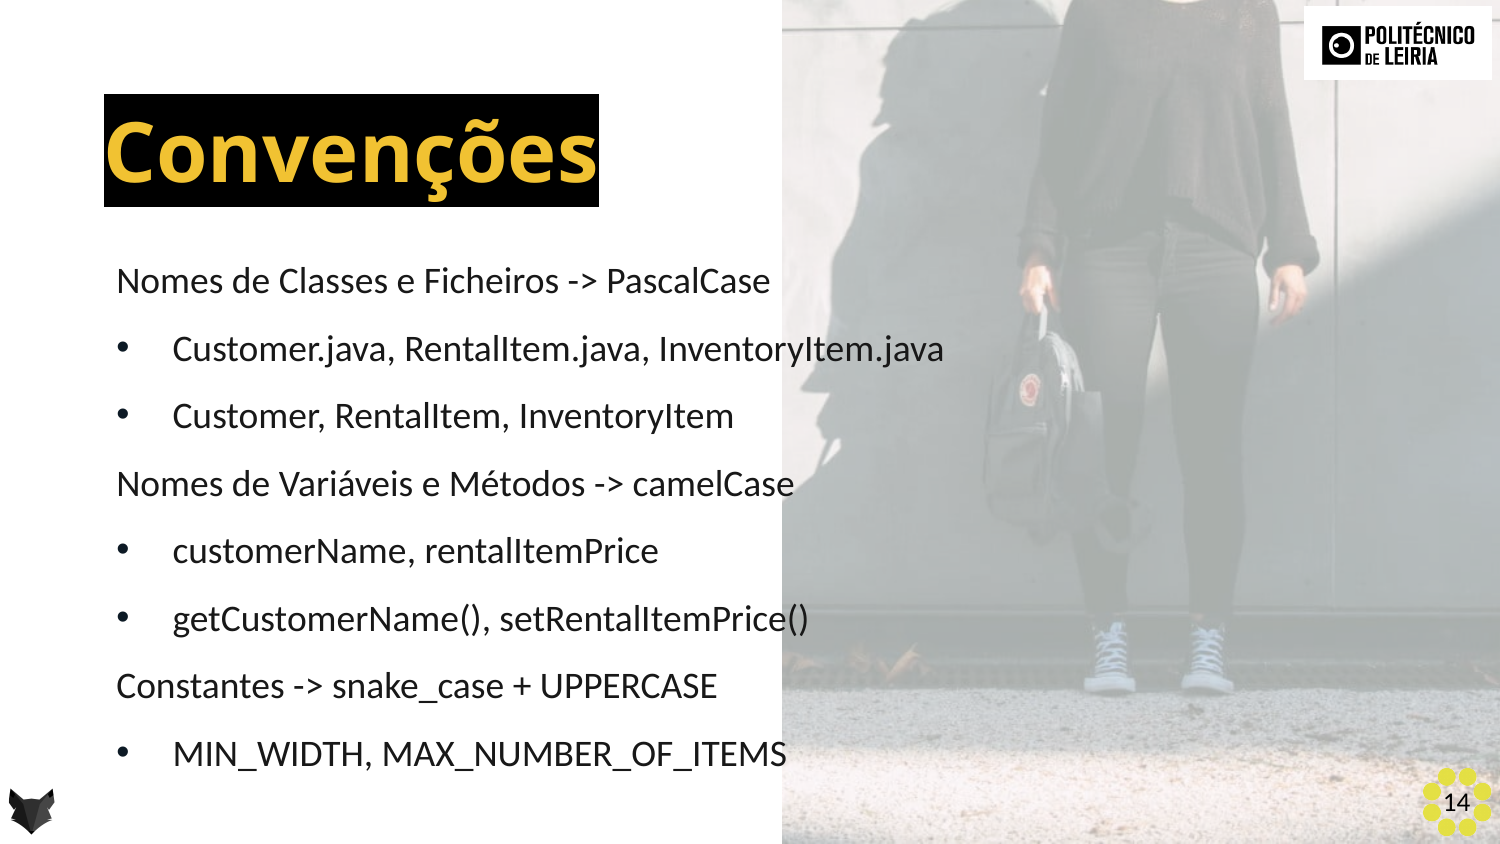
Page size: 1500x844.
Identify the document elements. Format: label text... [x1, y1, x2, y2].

text_box Convenções [88, 72, 1305, 211]
text_box Nomes de Classes e Ficheiros -> PascalCase Customer.java, RentalItem.java, InventoryItem.java Customer, RentalItem, InventoryItem Nomes de Variáveis e Métodos -> camelCase customerName, rentalItemPrice getCustomerName(), setRentalItemPrice() Constantes -> snake_case + UPPERCASE MIN_WIDTH, MAX_NUMBER_OF_ITEMS [88, 211, 1346, 844]
picture [8, 788, 55, 835]
slide_number 14 [1411, 769, 1500, 835]
picture [1304, 6, 1492, 80]
